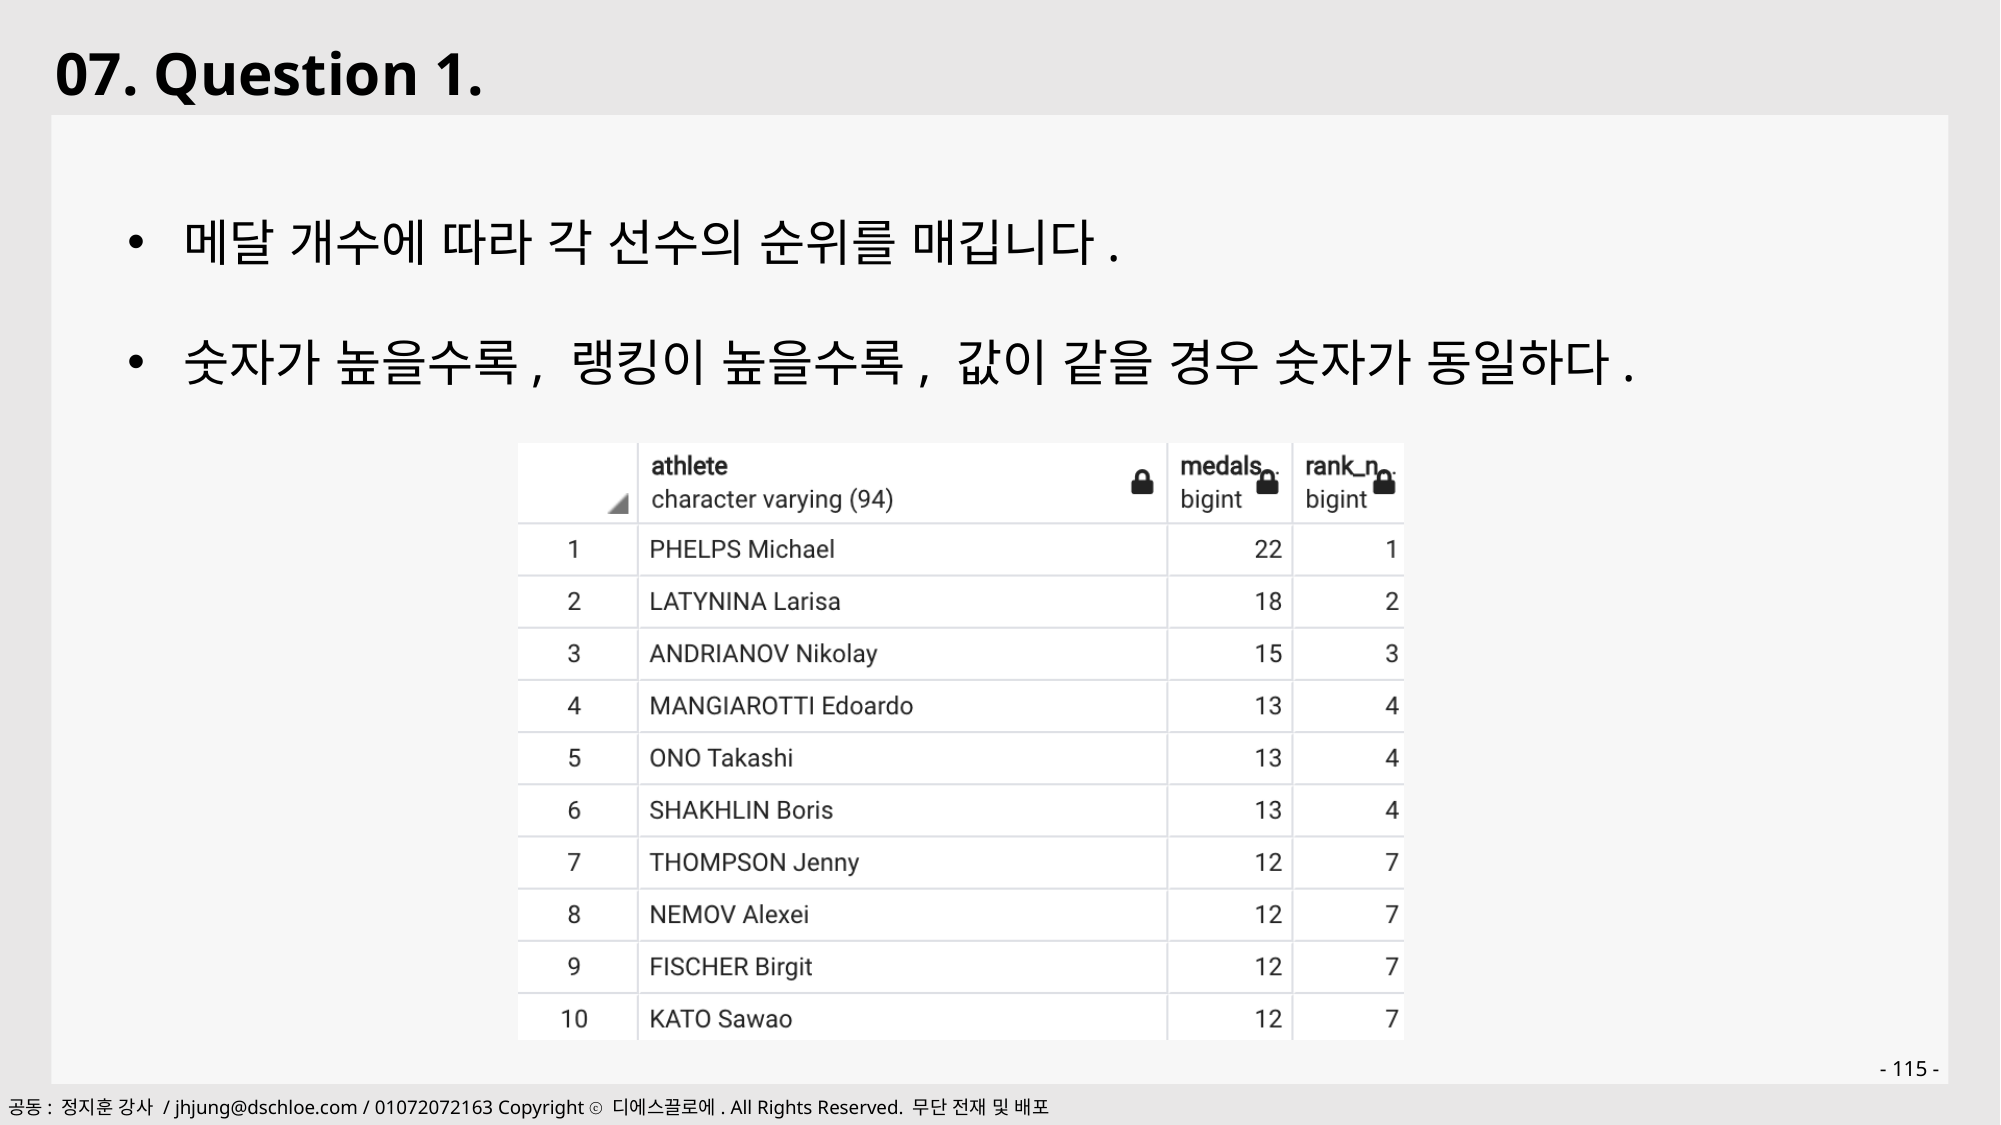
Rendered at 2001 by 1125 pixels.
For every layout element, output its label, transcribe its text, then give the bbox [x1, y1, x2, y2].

slide_number - 115 - [1504, 1039, 1955, 1100]
picture [518, 443, 1404, 1040]
text_box 07. Question 1. [41, 30, 515, 115]
text_box 메달 개수에 따라 각 선수의 순위를 매깁니다. 숫자가 높을수록, 랭킹이 높을수록, 값이 같을 경우 숫자가 동일하다. [112, 204, 1955, 399]
